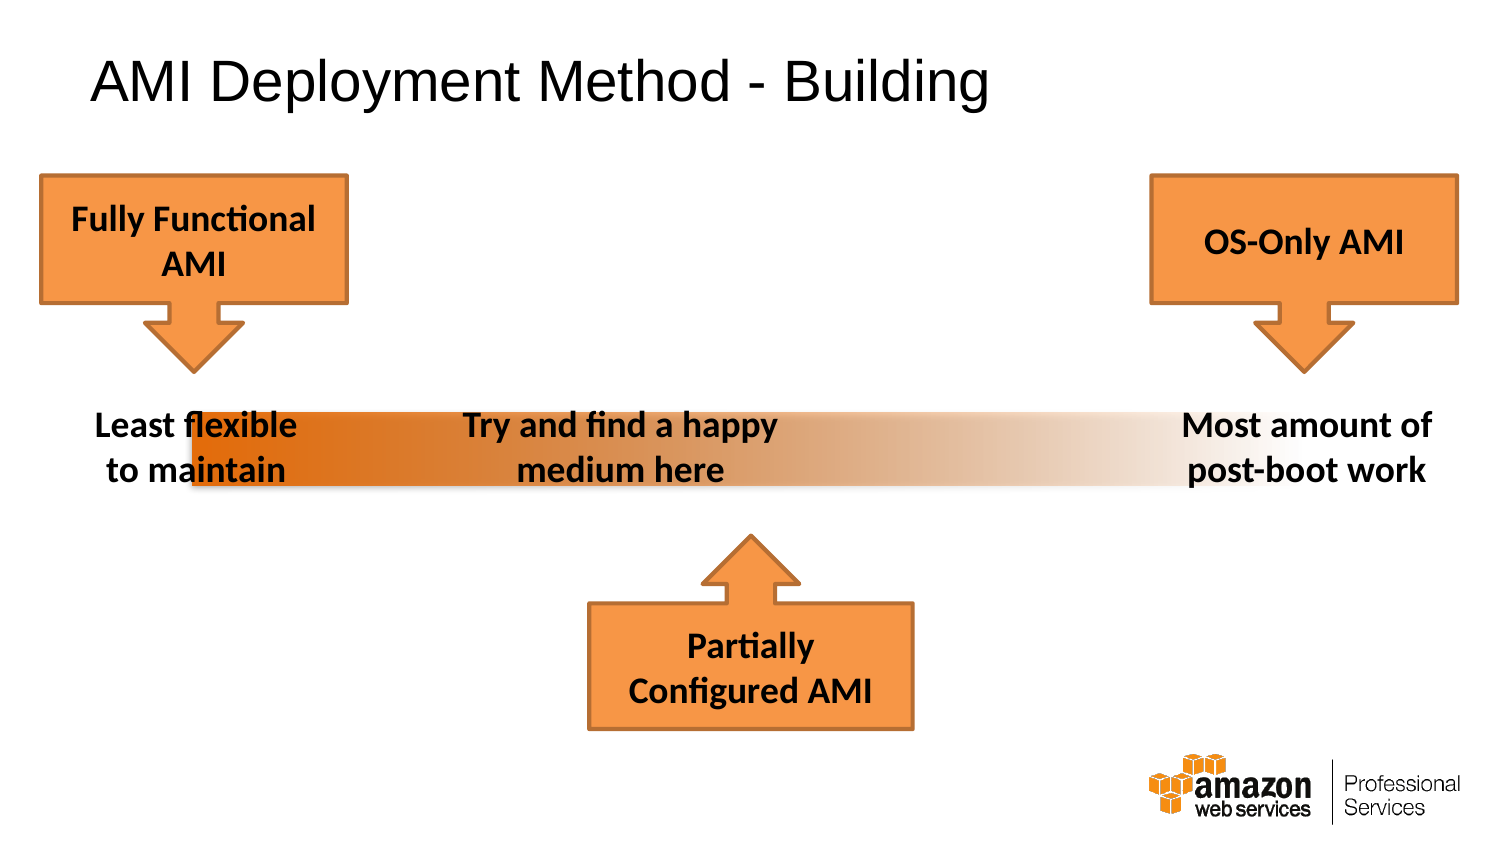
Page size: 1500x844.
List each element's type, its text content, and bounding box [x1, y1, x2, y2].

text_box Least flexible to maintain [58, 392, 334, 498]
text_box Fully Functional AMI [39, 173, 349, 375]
picture [1149, 753, 1475, 832]
title AMI Deployment Method - Building [75, 33, 1425, 123]
text_box [797, 411, 1155, 486]
text_box [334, 411, 445, 486]
text_box OS-Only AMI [1149, 173, 1460, 375]
text_box Try and find a happy medium here [445, 392, 797, 498]
text_box Most amount of post-boot work [1155, 392, 1459, 498]
text_box Partially Configured AMI [587, 533, 915, 732]
